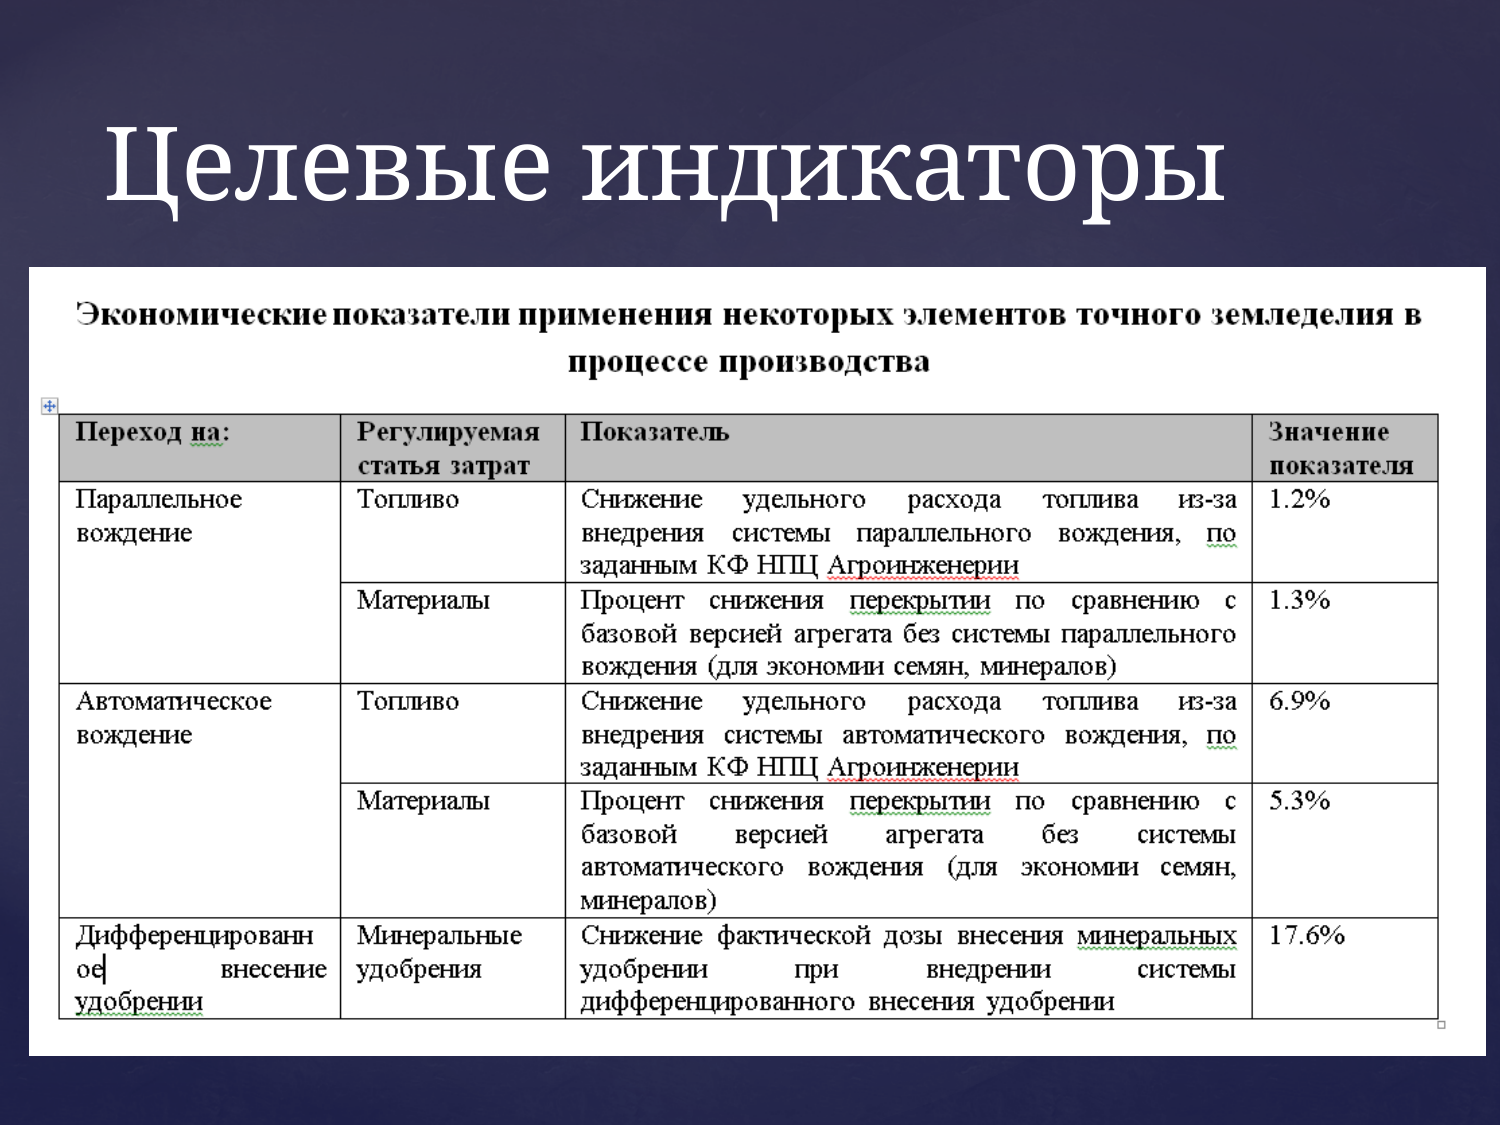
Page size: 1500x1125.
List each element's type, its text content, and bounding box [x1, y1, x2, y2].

title Целевые индикаторы [88, 78, 1326, 229]
picture [28, 266, 1486, 1057]
